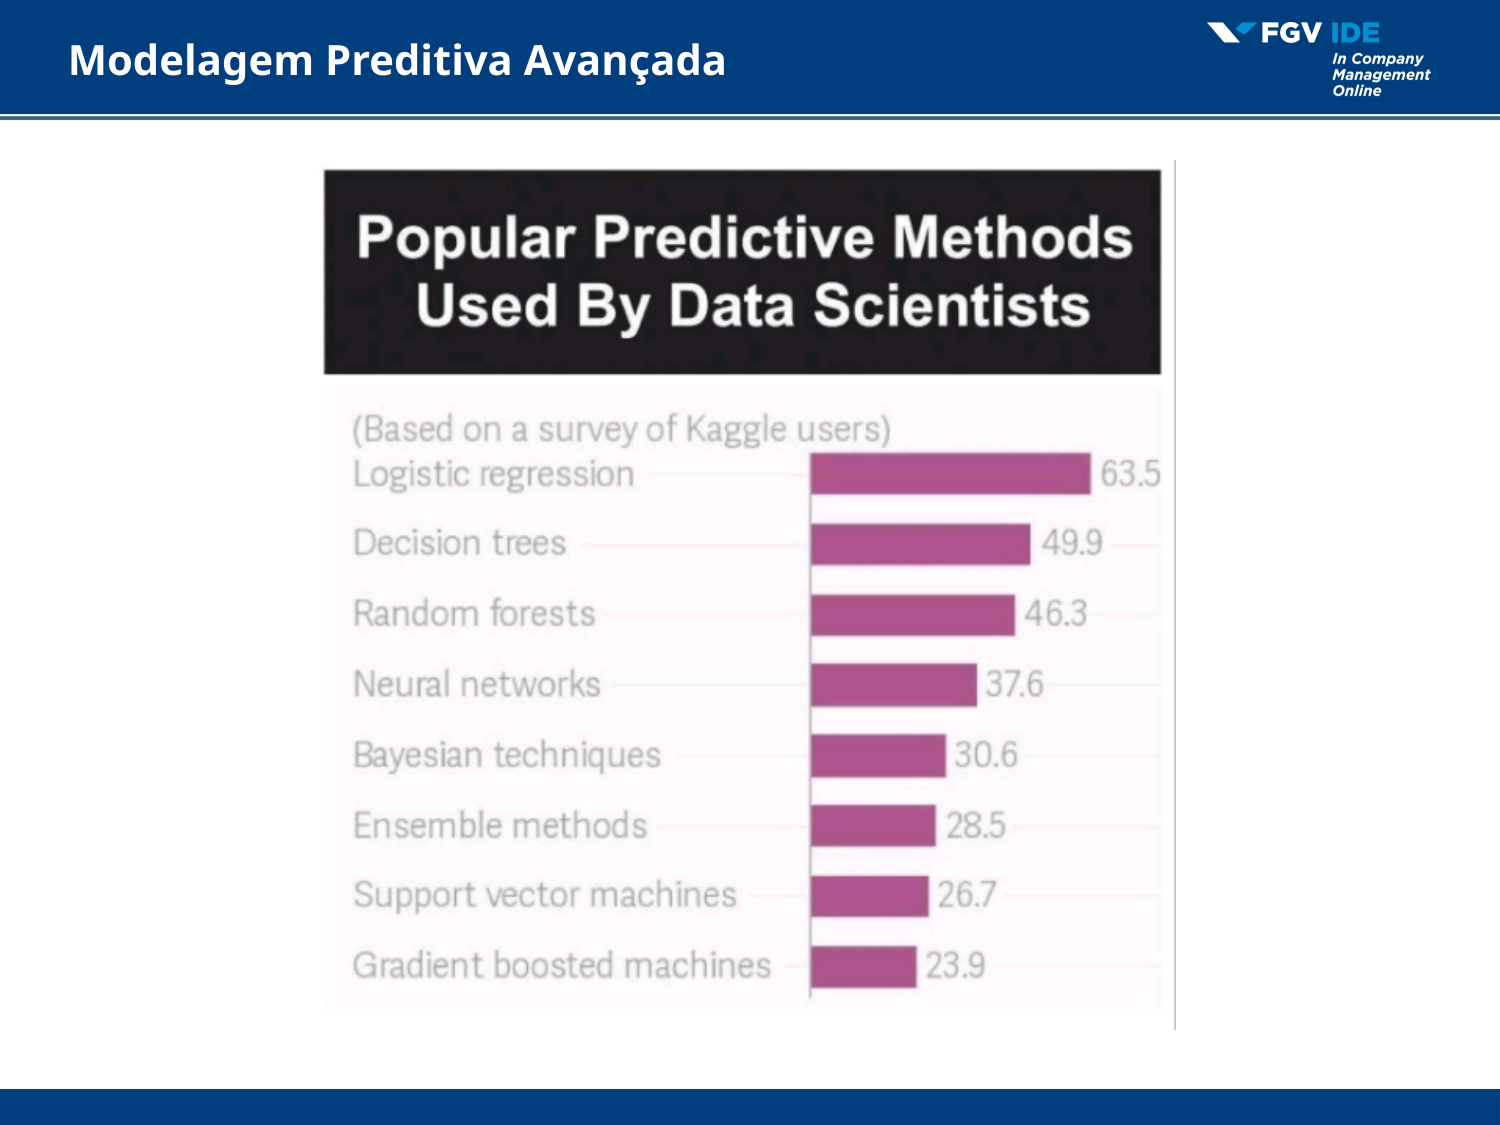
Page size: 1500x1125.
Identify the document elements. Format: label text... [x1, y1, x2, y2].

picture [0, 0, 1500, 1125]
title Modelagem Preditiva Avançada [53, 26, 1176, 95]
